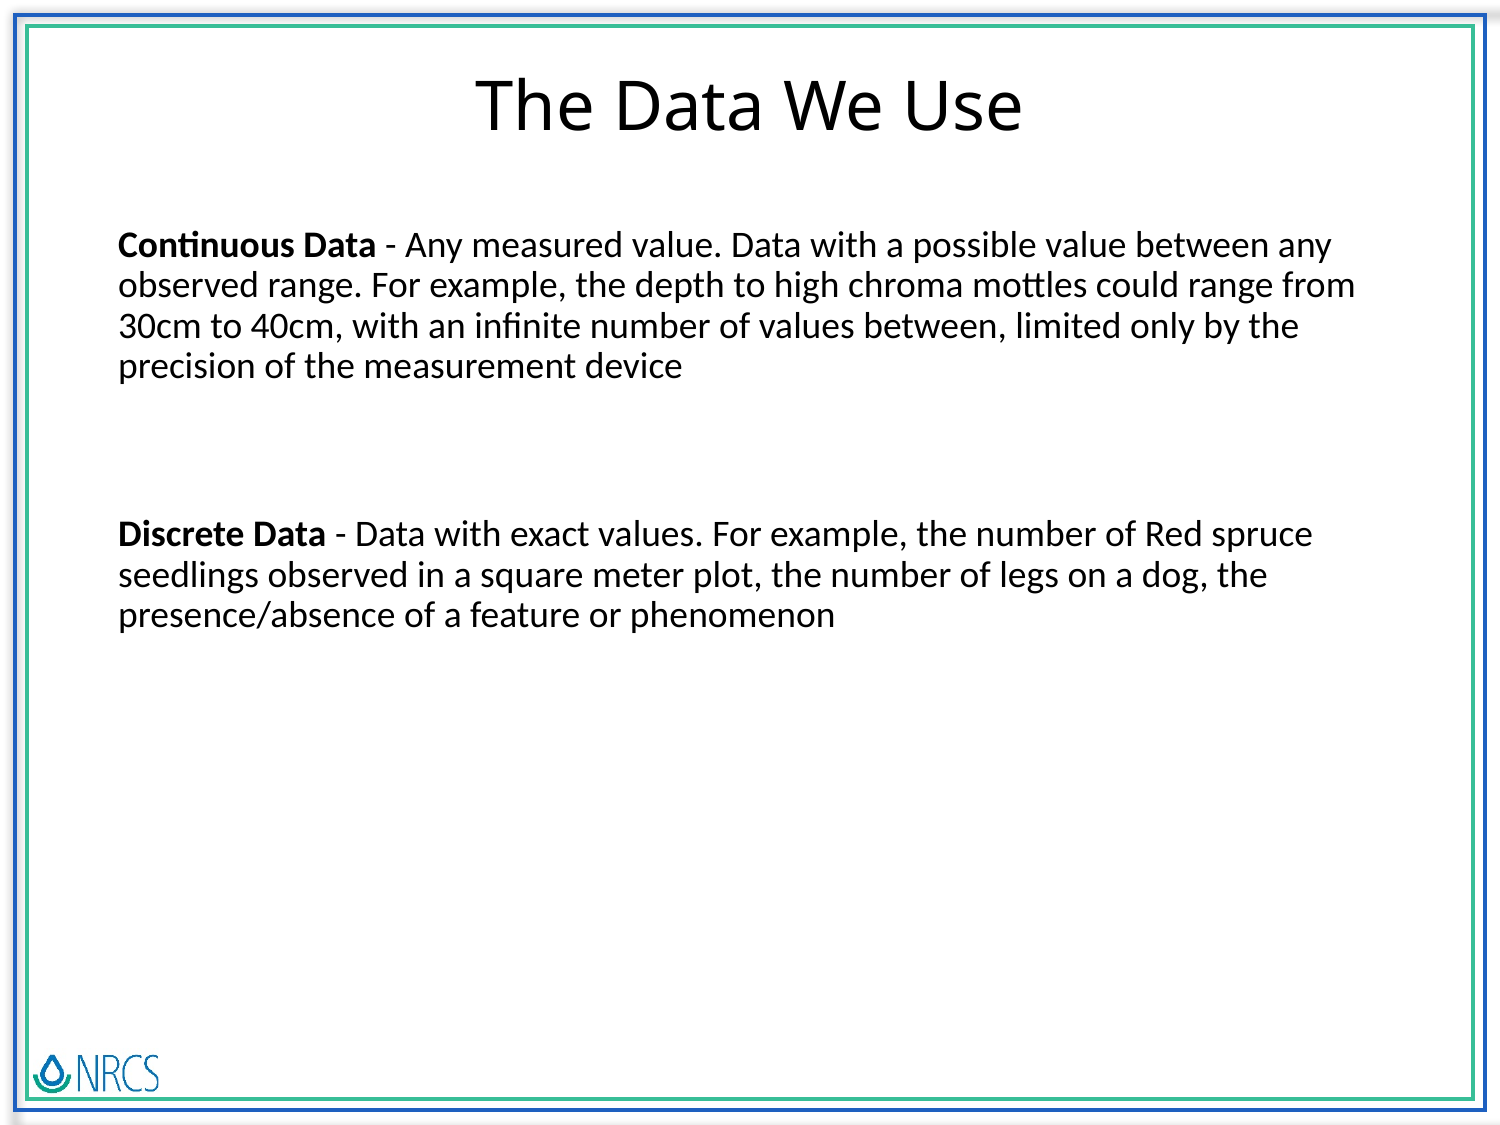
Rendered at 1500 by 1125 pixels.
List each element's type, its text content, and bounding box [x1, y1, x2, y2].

text_box Continuous Data - Any measured value. Data with a possible value between any observed range. For example, the depth to high chroma mottles could range from 30cm to 40cm, with an infinite number of values between, limited only by the precision of the measurement device Discrete Data - Data with exact values. For example, the number of Red spruce seedlings observed in a square meter plot, the number of legs on a dog, the presence/absence of a feature or phenomenon [103, 217, 1397, 1066]
picture [33, 1048, 159, 1094]
title The Data We Use [103, 0, 1397, 217]
